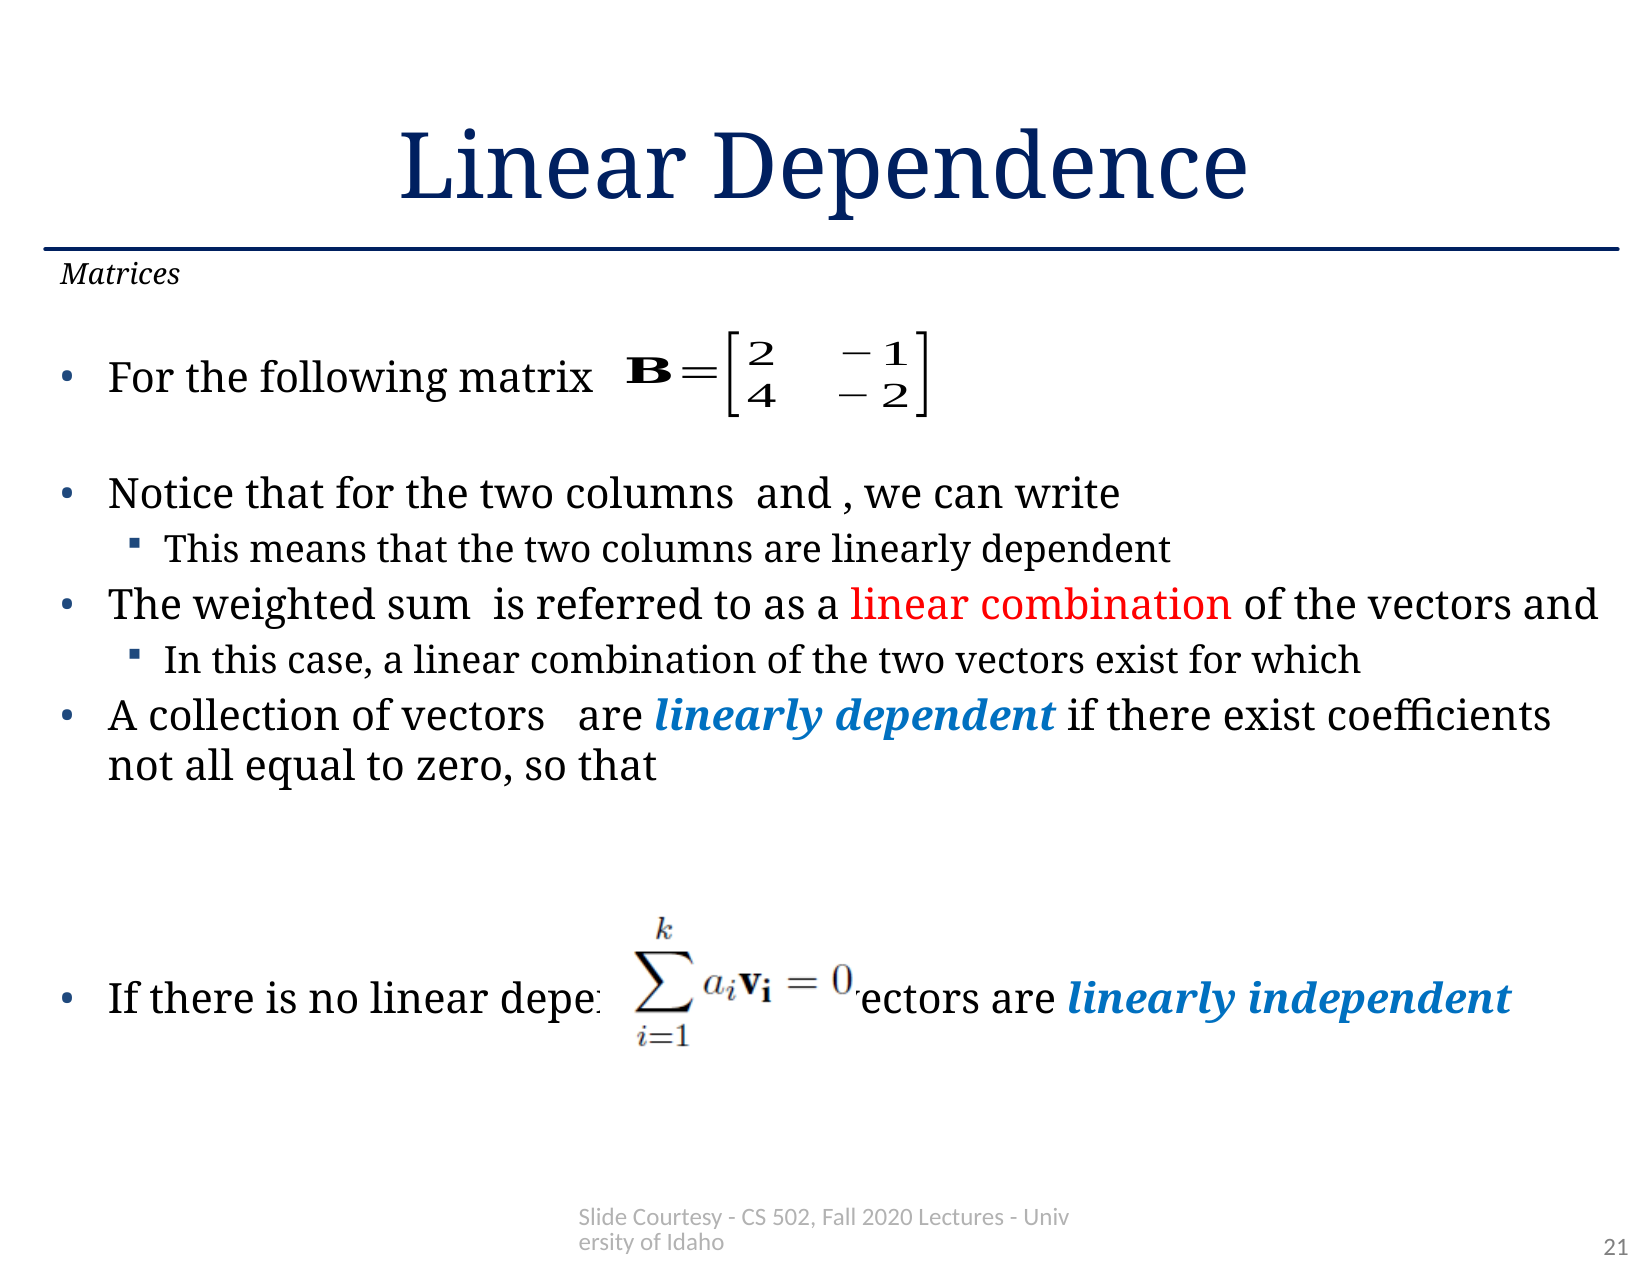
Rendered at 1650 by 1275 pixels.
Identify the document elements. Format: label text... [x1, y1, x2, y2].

list Matrices [45, 247, 1062, 306]
footer Slide Courtesy - CS 502, Fall 2020 Lectures - University of Idaho [563, 1181, 1087, 1250]
title Linear Dependence [0, 75, 1650, 248]
picture [600, 911, 856, 1052]
